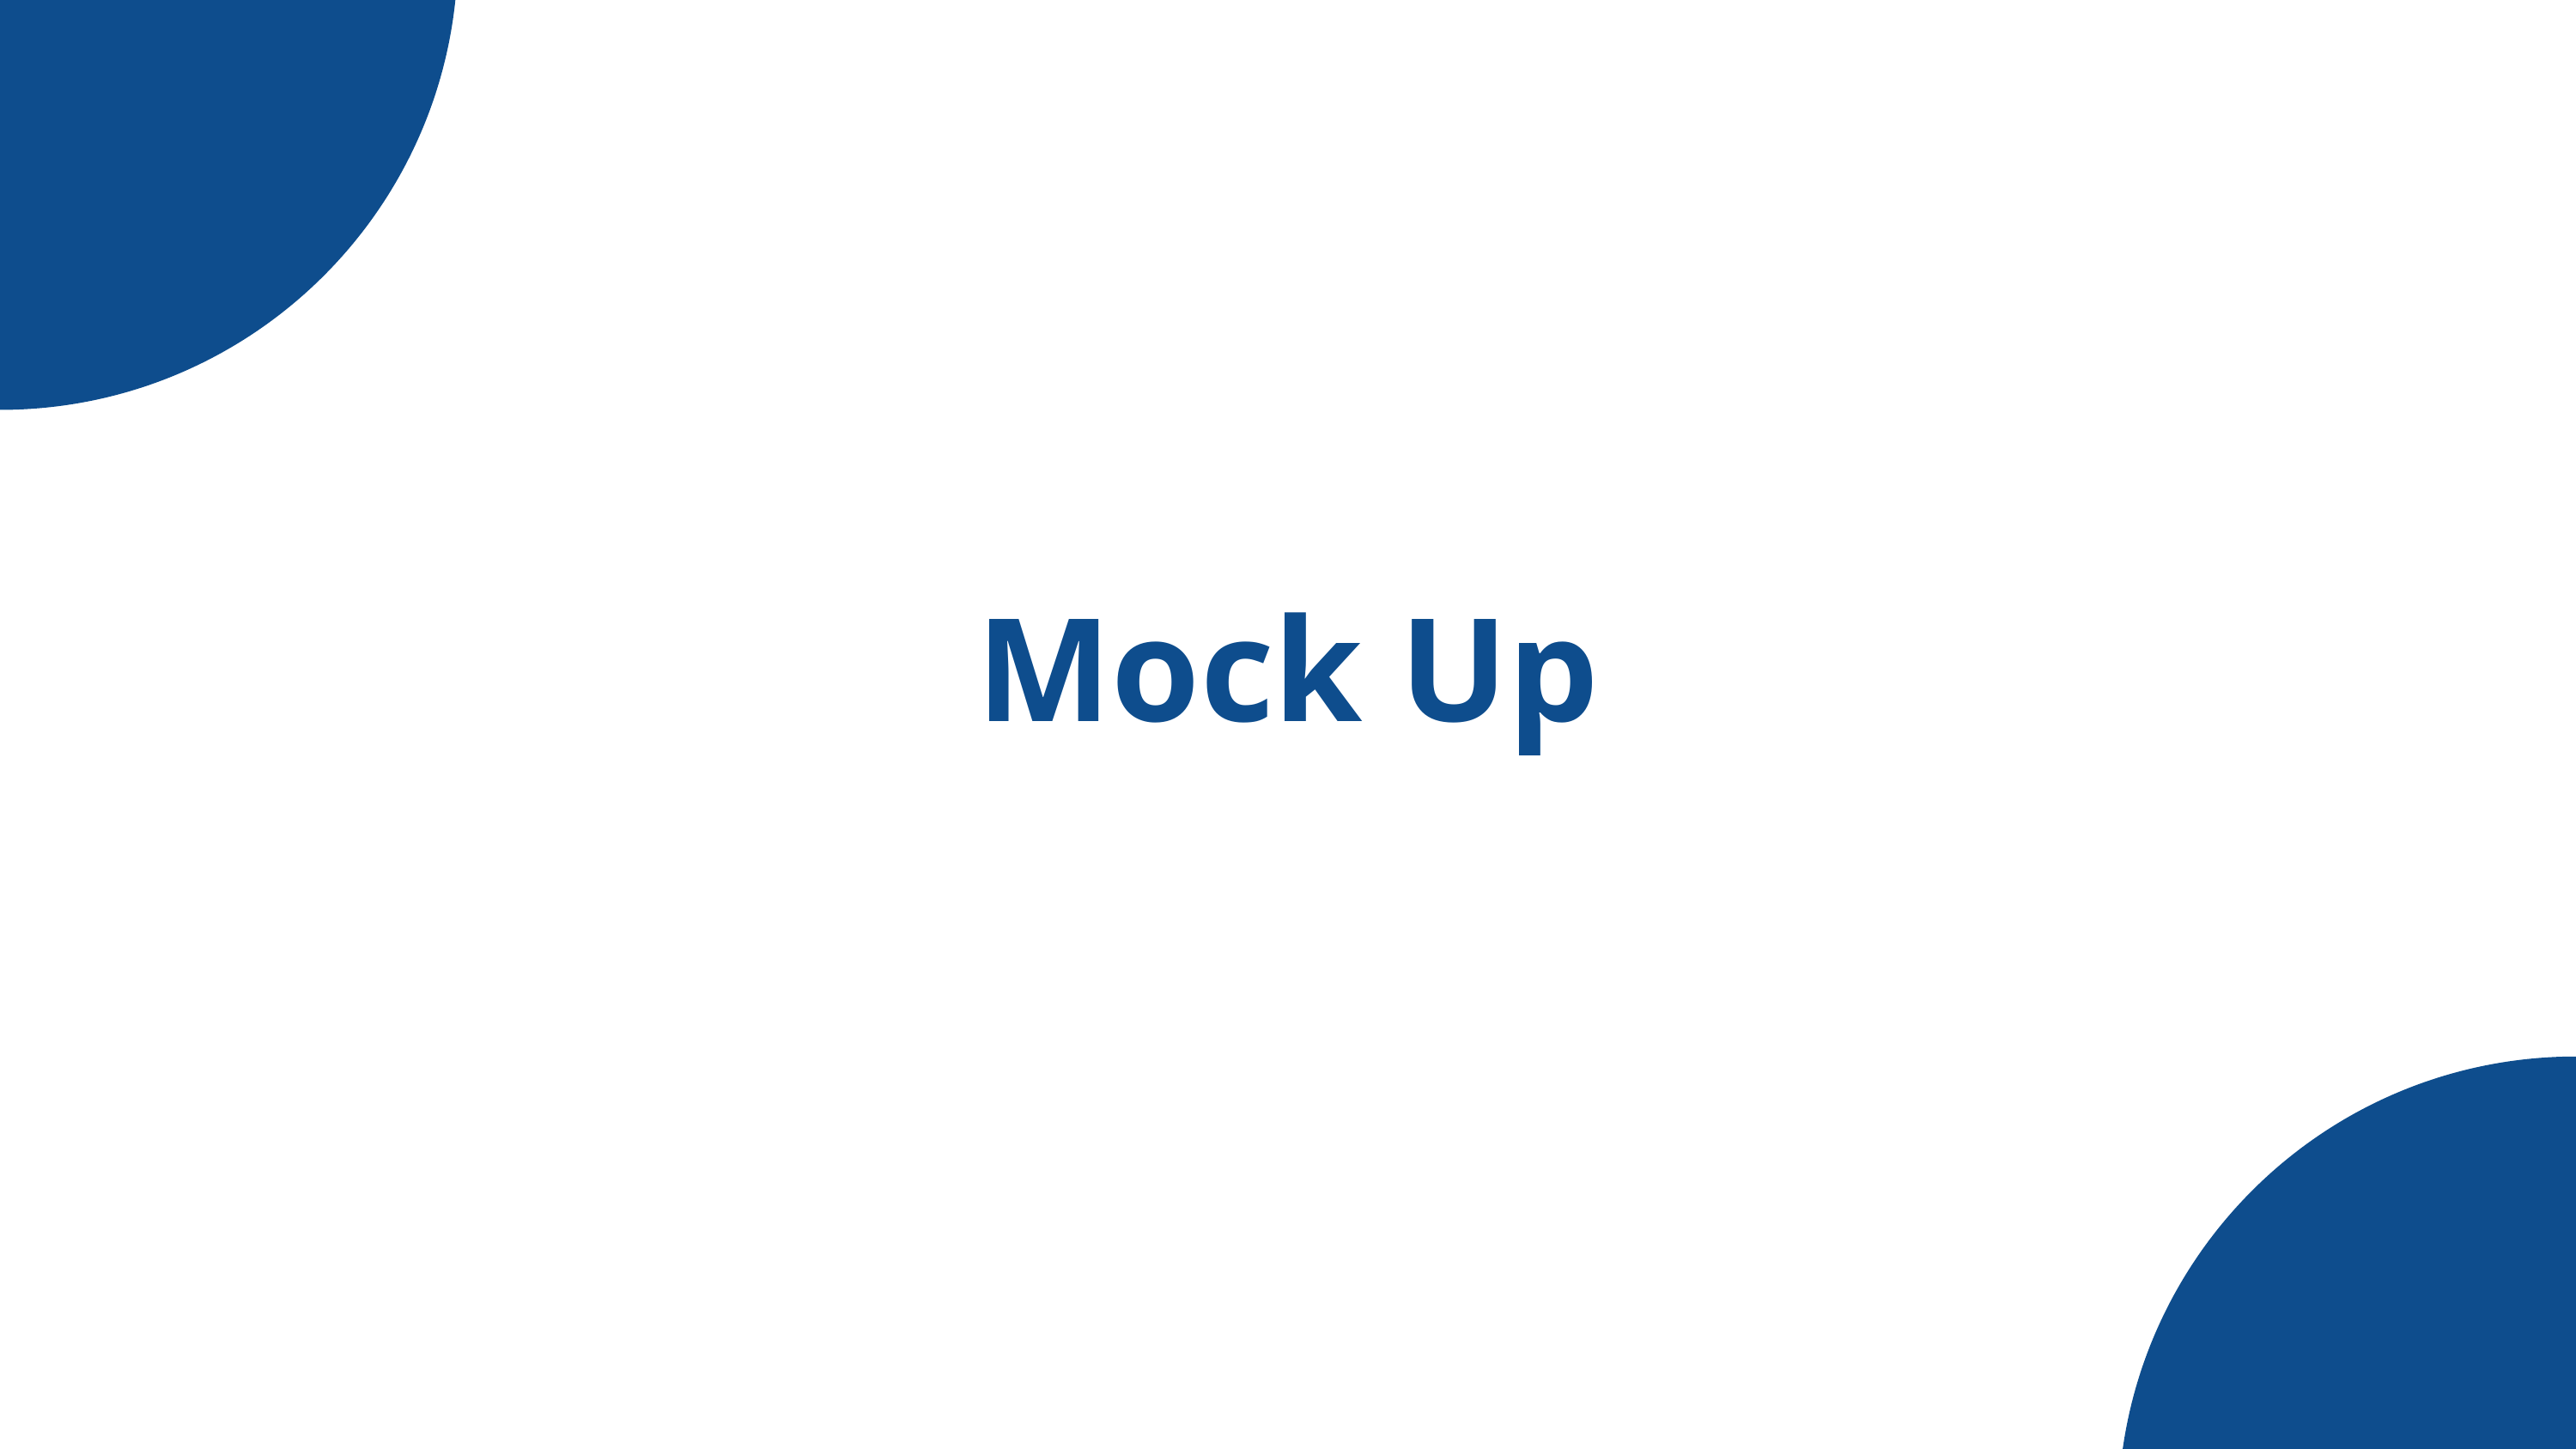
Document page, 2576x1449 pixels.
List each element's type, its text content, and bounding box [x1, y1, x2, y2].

text_box Mock Up [230, 549, 2346, 750]
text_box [0, 0, 459, 410]
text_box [2117, 1056, 2576, 1449]
